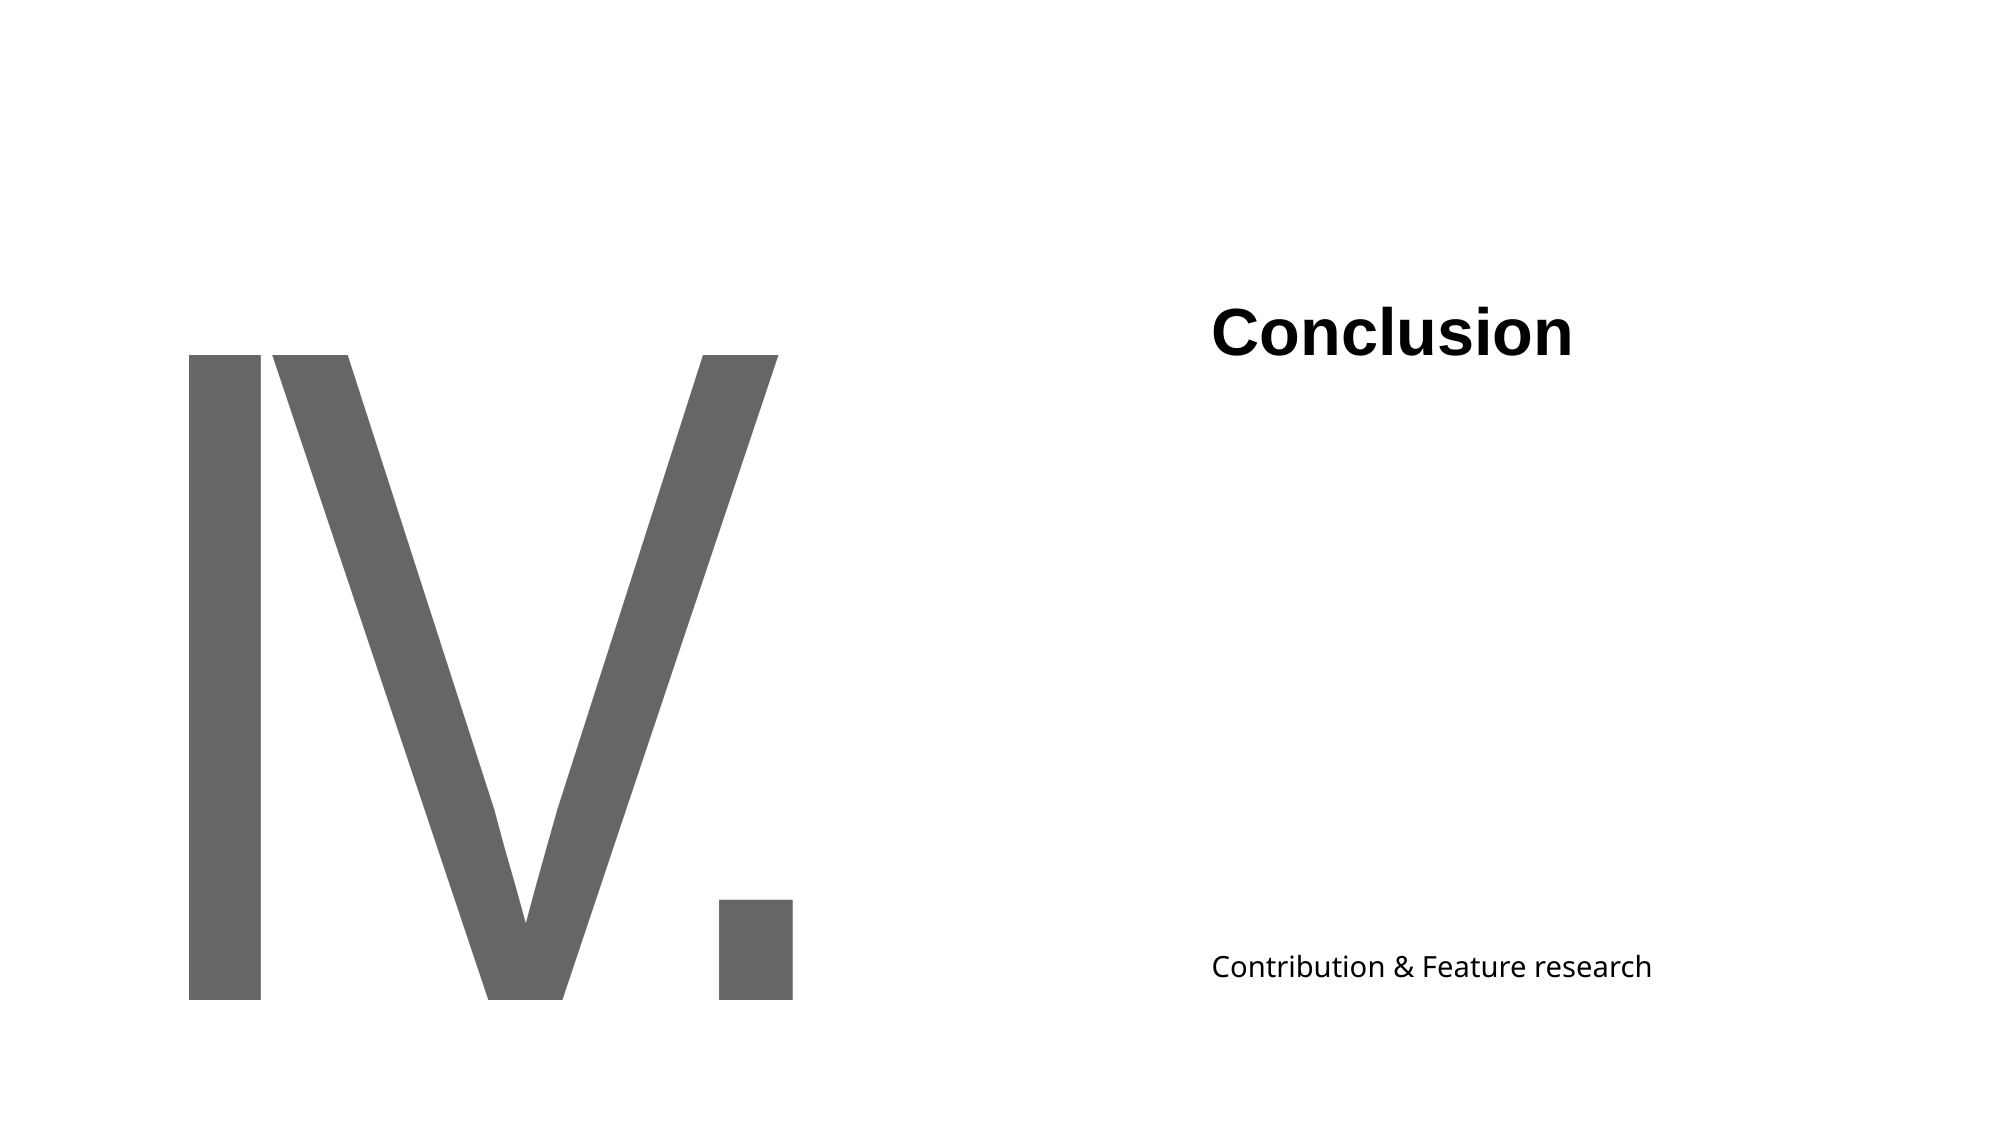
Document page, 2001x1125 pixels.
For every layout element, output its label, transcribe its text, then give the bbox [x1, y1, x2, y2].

list Contribution & Feature research [1196, 653, 1943, 992]
list Conclusion [1196, 290, 1943, 632]
